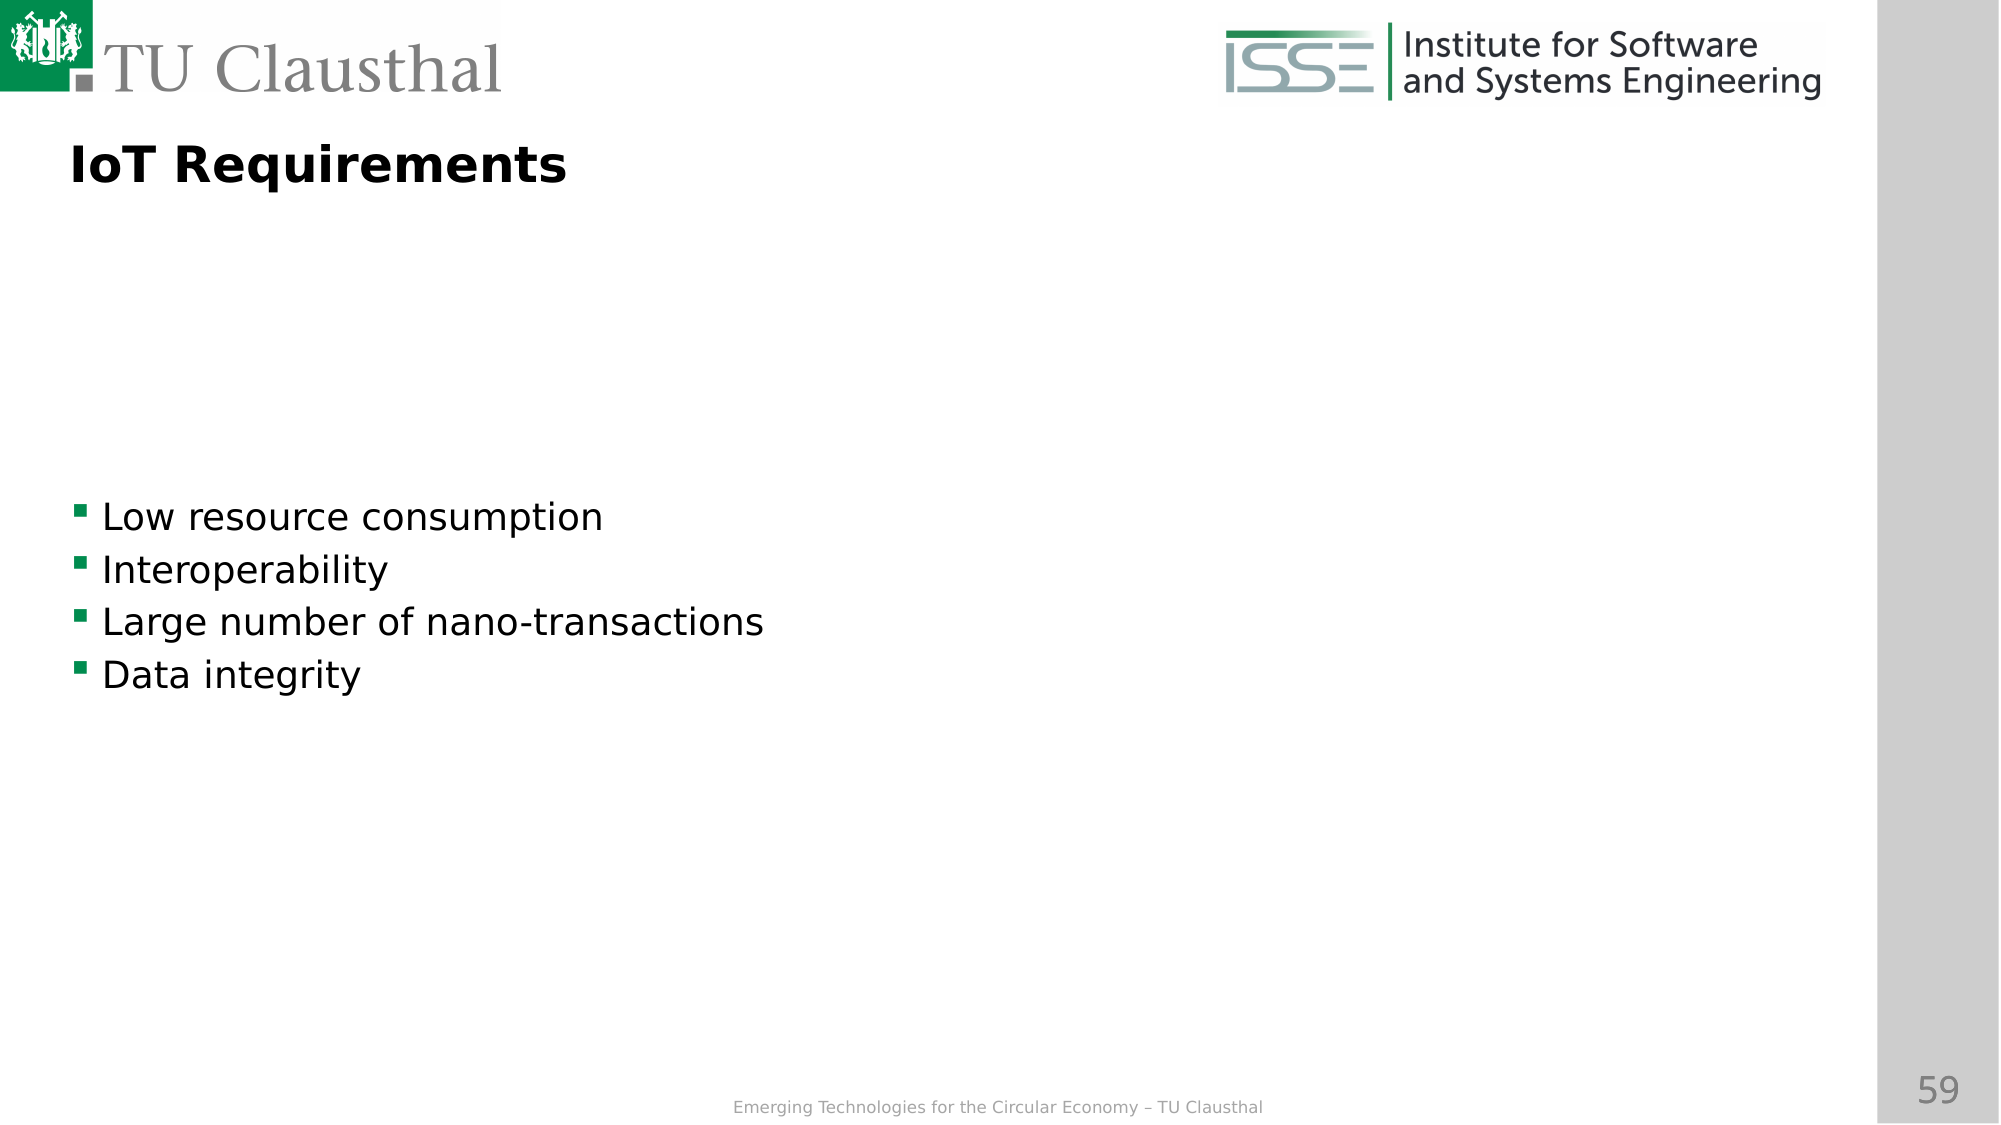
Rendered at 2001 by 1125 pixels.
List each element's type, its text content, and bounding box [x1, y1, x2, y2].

text_box IoT Requirements [55, 125, 1818, 207]
text_box Low resource consumption Interoperability Large number of nano-transactions Data integrity [55, 208, 1818, 1034]
picture [0, 0, 501, 92]
picture [1218, 22, 1826, 107]
